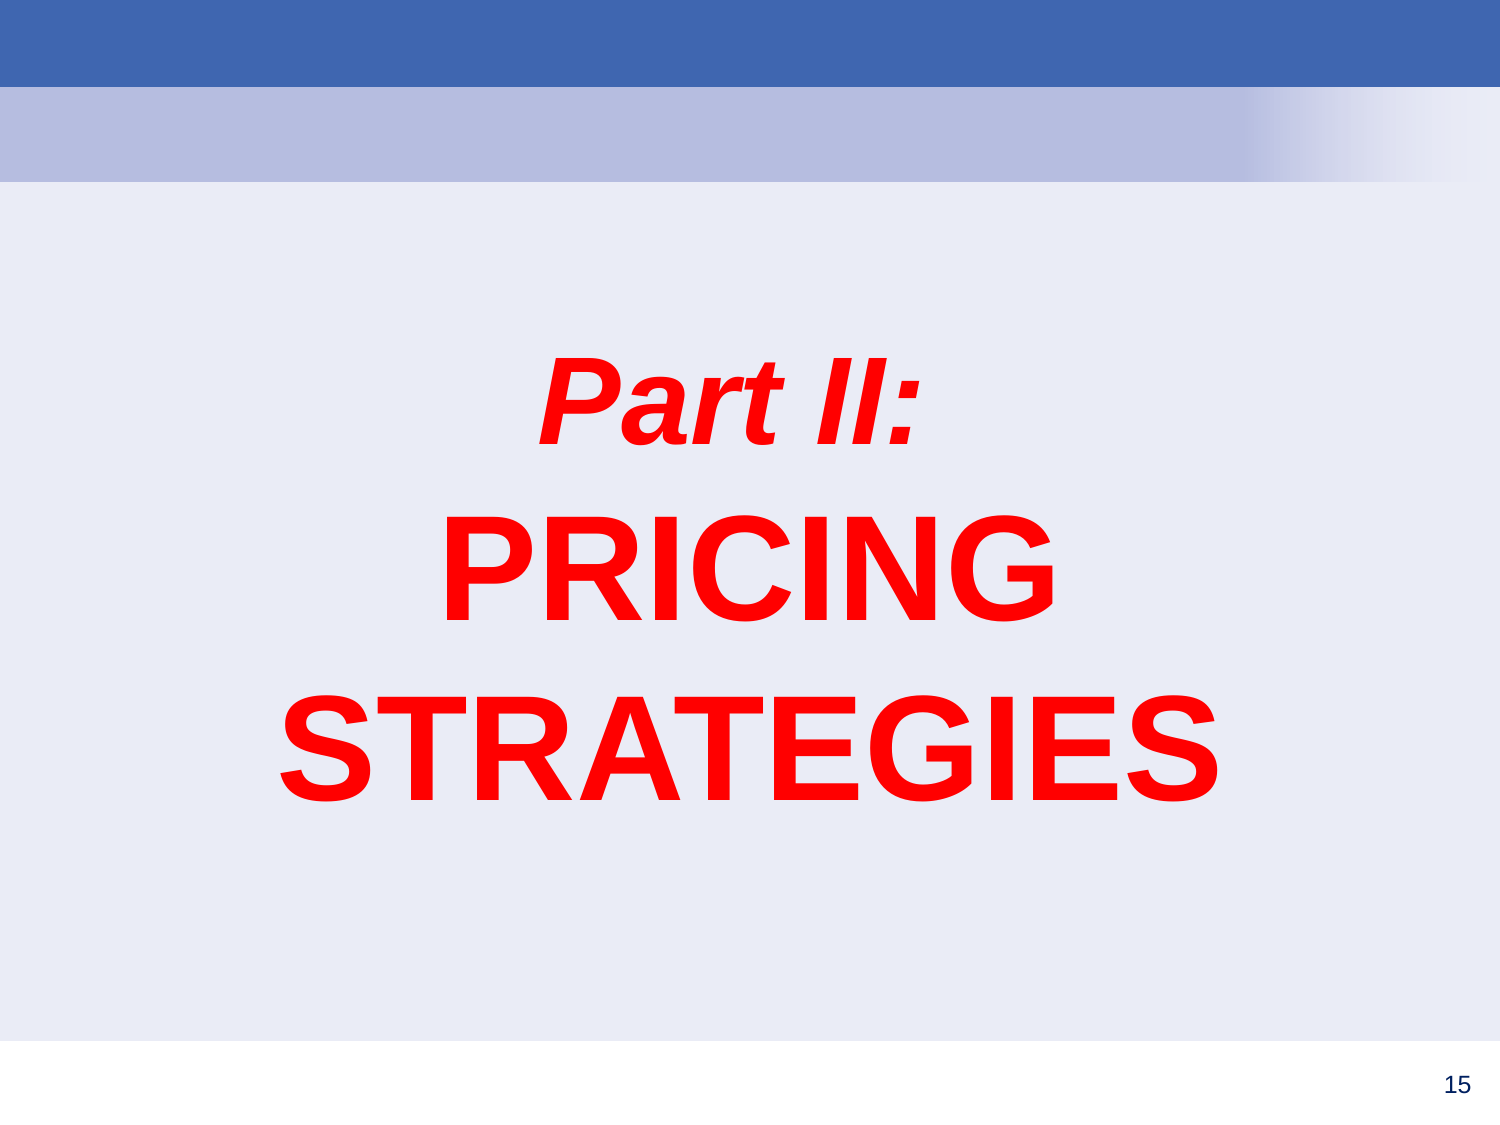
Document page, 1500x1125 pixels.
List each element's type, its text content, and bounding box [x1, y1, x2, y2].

list Part II: PRICING STRATEGIES [137, 312, 1363, 1105]
picture [0, 0, 1500, 1041]
slide_number 15 [1415, 1060, 1500, 1125]
